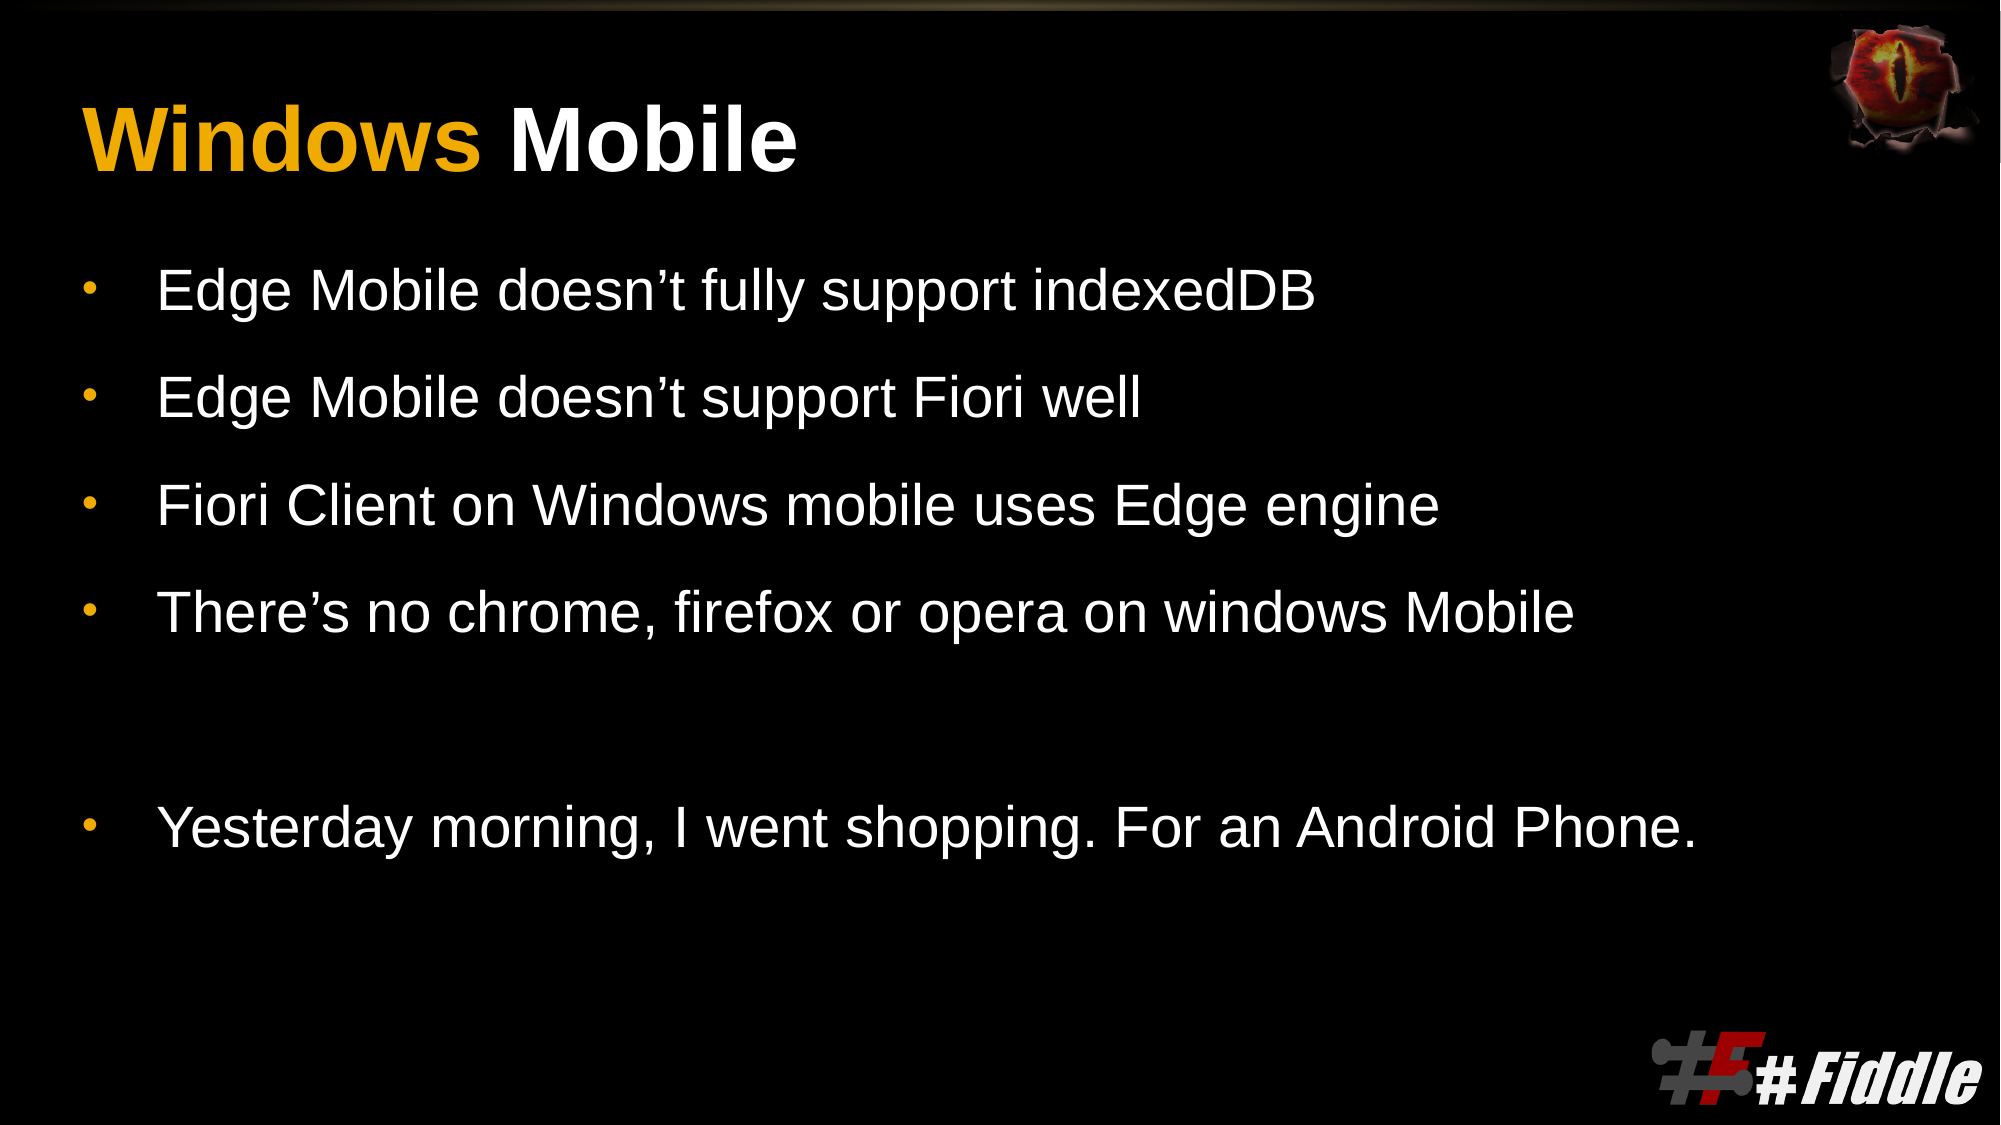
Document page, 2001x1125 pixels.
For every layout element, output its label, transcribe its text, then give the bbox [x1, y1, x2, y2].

list Edge Mobile doesn’t fully support indexedDB Edge Mobile doesn’t support Fiori well Fiori Client on Windows mobile uses Edge engine There’s no chrome, firefox or opera on windows Mobile Yesterday morning, I went shopping. For an Android Phone. [67, 244, 1903, 1050]
title Windows Mobile [67, 79, 1903, 191]
picture [1651, 1018, 2001, 1125]
